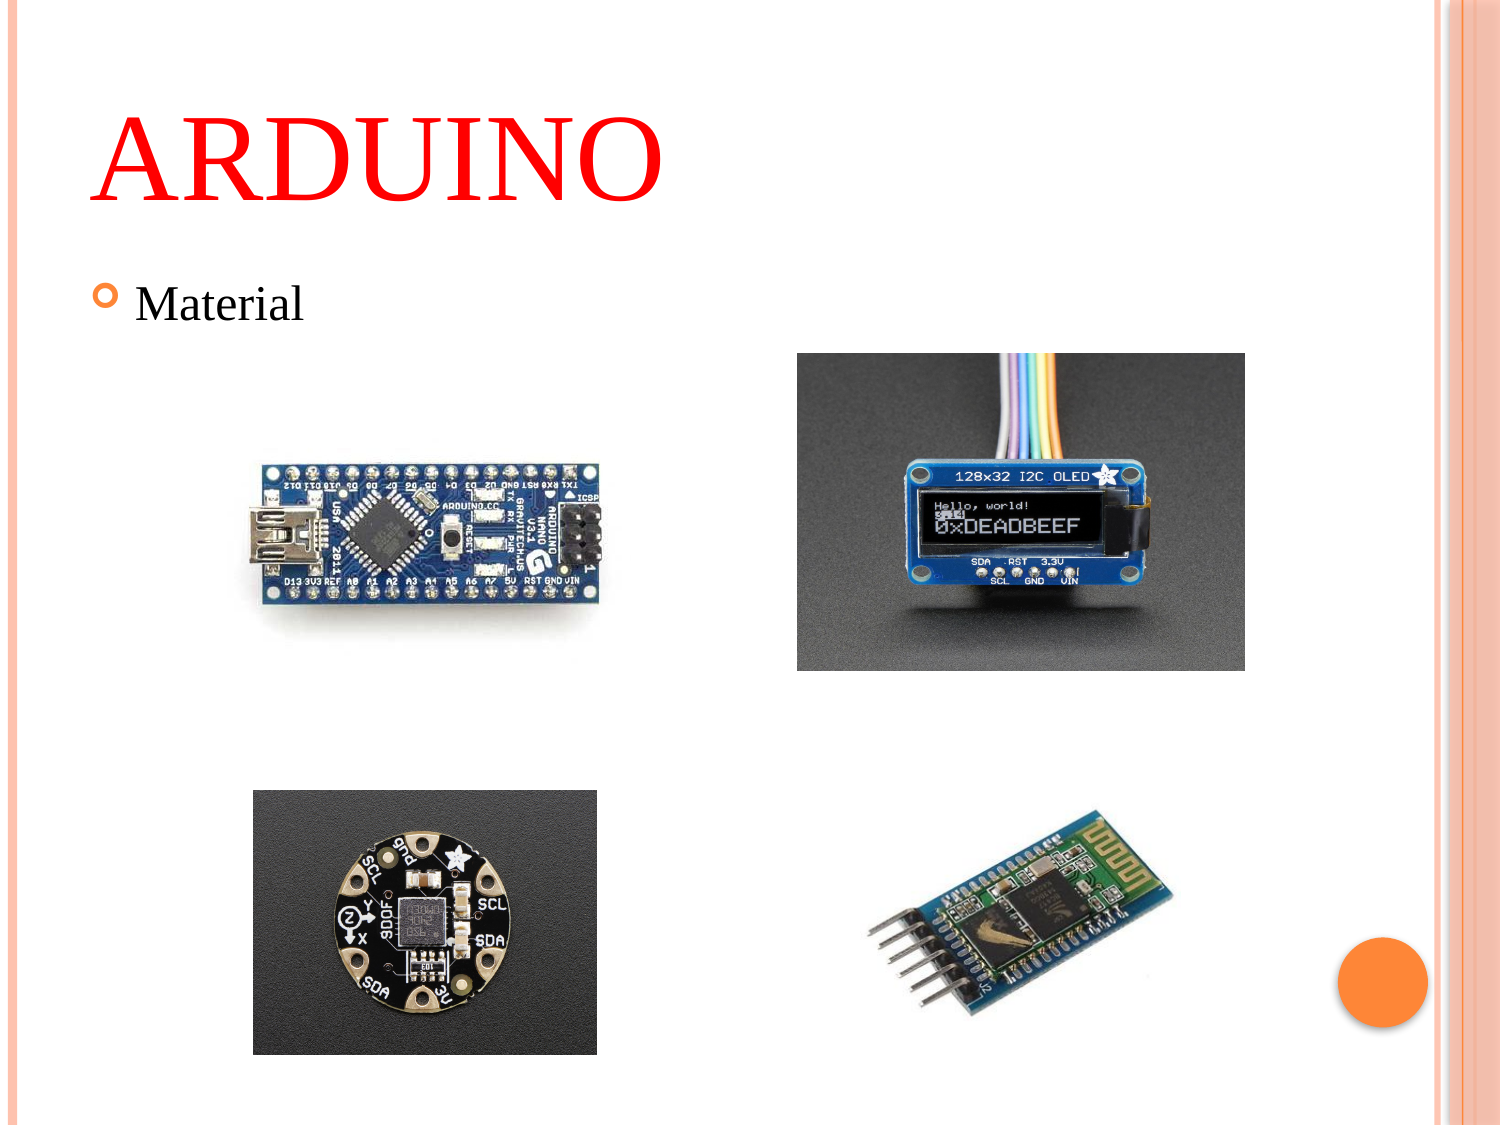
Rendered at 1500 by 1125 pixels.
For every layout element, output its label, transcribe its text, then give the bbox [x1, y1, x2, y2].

list Material [75, 262, 1388, 1094]
picture [253, 789, 597, 1055]
title Arduino [75, 45, 1300, 233]
picture [218, 329, 632, 743]
picture [796, 353, 1245, 671]
picture [859, 761, 1182, 1066]
